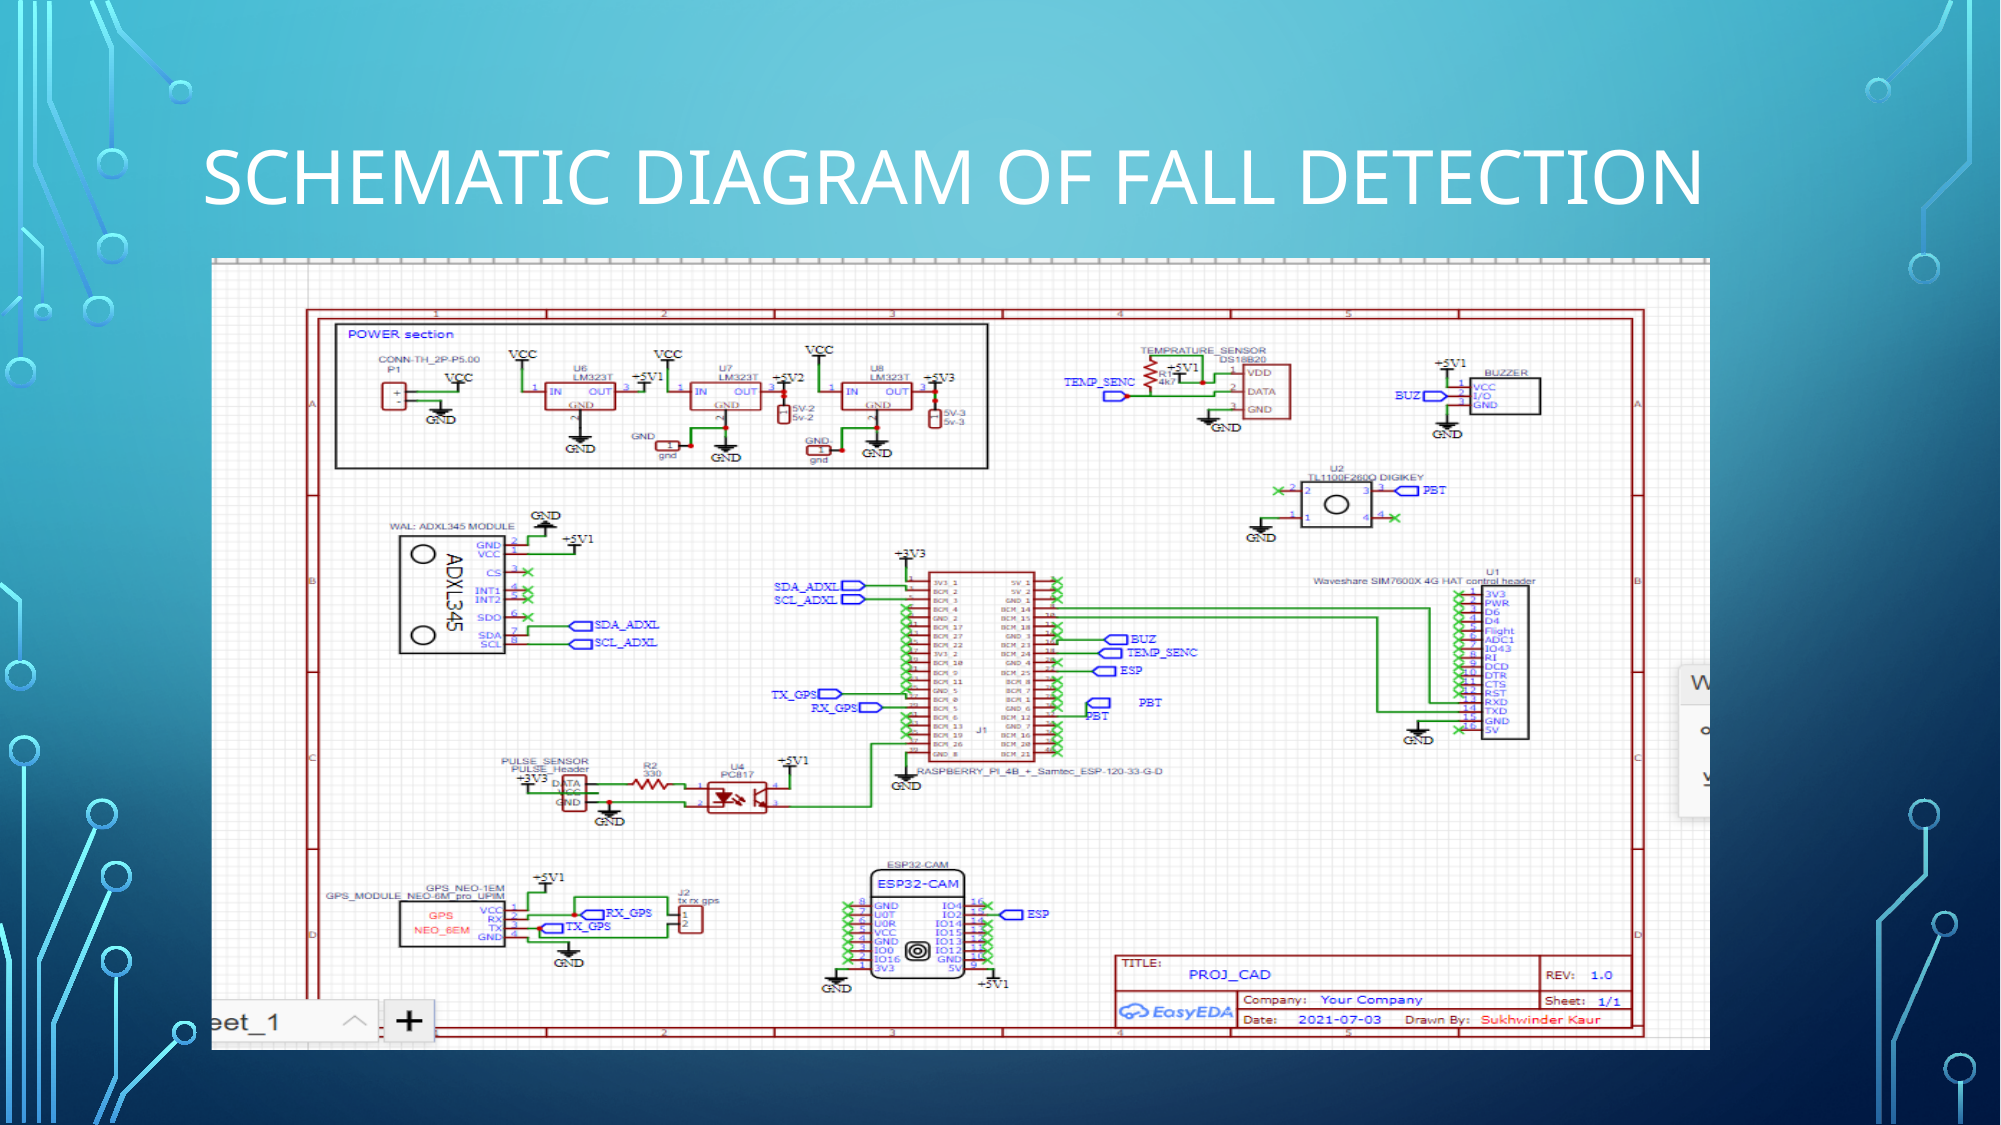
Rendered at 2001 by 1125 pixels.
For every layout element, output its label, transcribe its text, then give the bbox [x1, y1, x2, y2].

title Schematic Diagram of Fall detection [187, 101, 1813, 259]
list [211, 257, 1711, 1051]
